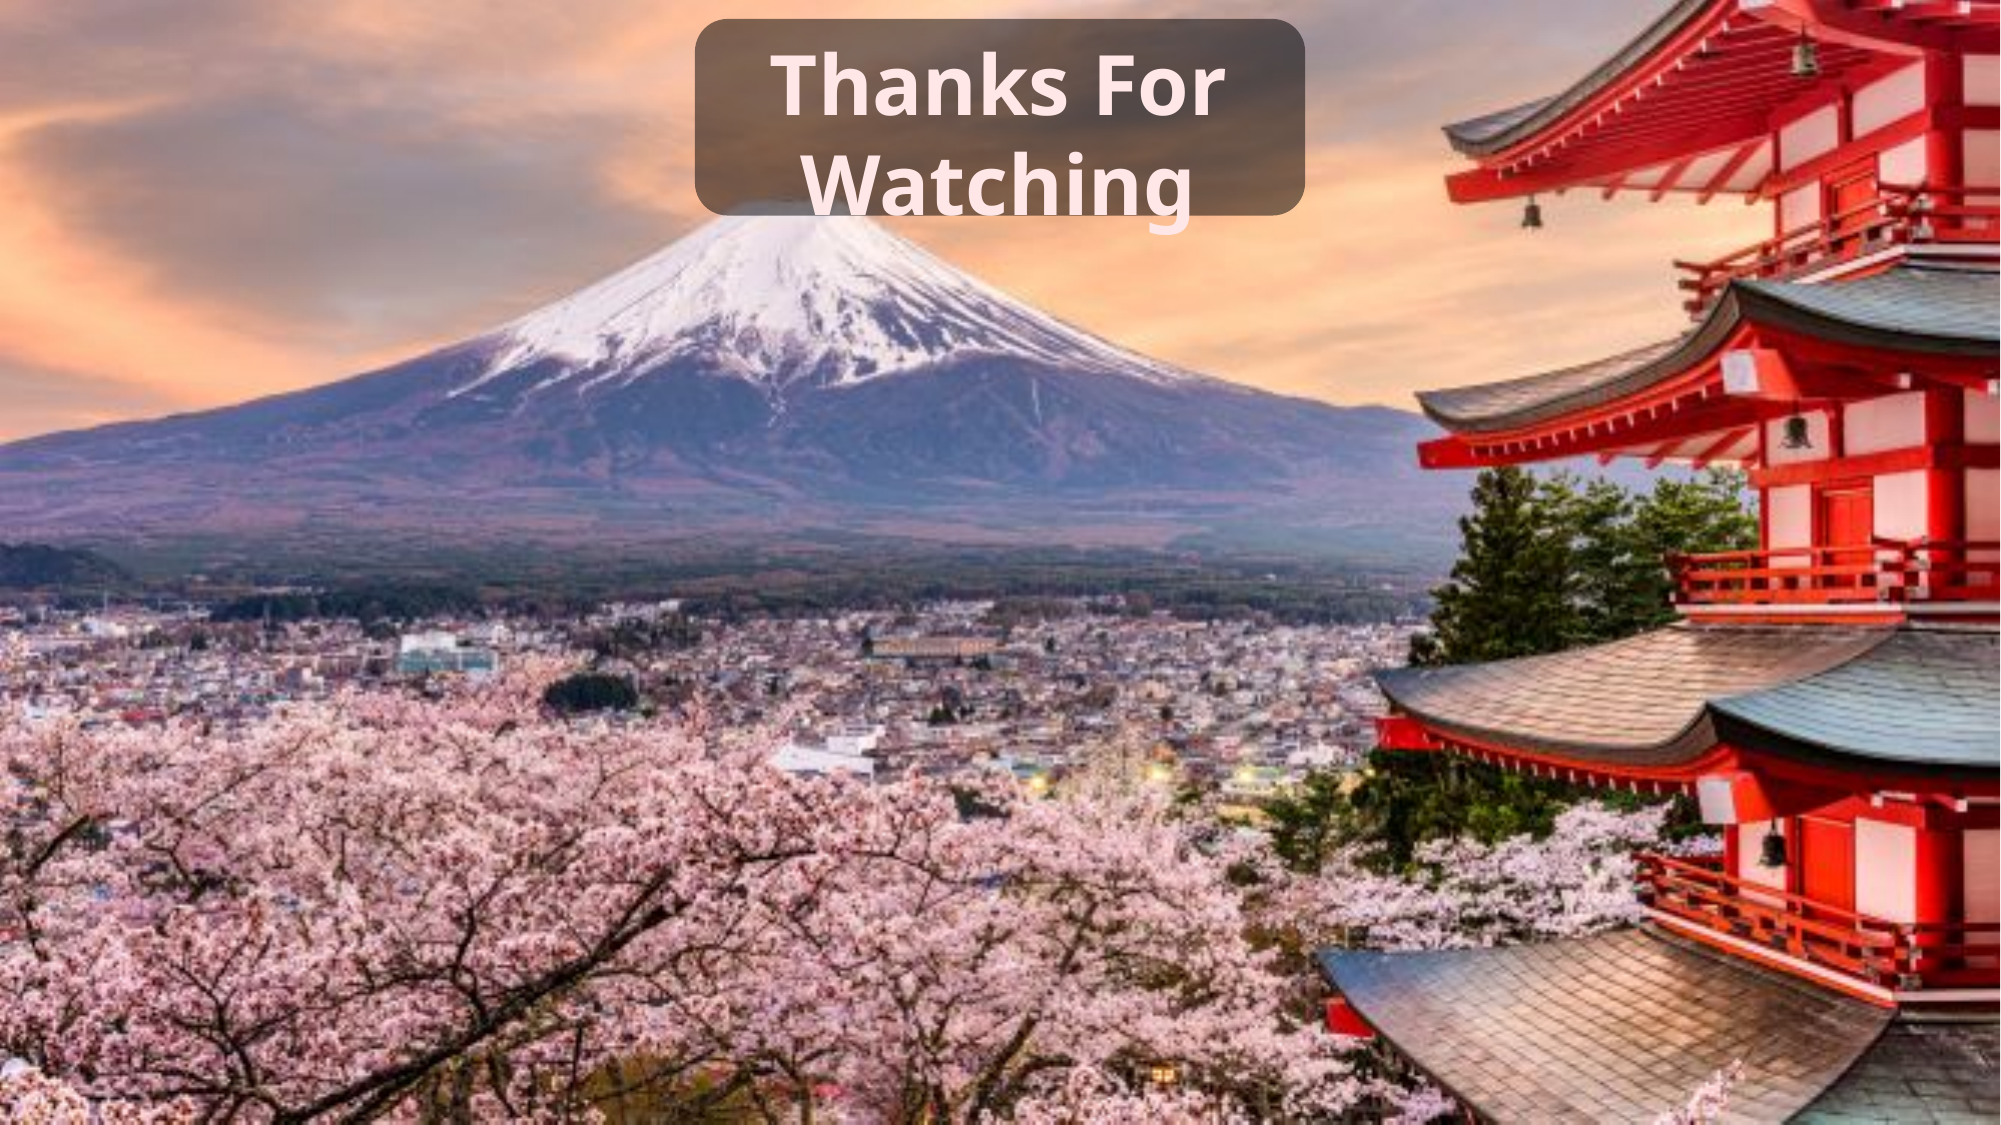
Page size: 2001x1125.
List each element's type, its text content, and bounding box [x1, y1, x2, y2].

picture [0, 0, 2001, 1125]
text_box RELIGION [897, 1115, 1315, 1125]
text_box [694, 18, 1306, 216]
text_box Thanks For Watching [722, 24, 1275, 285]
